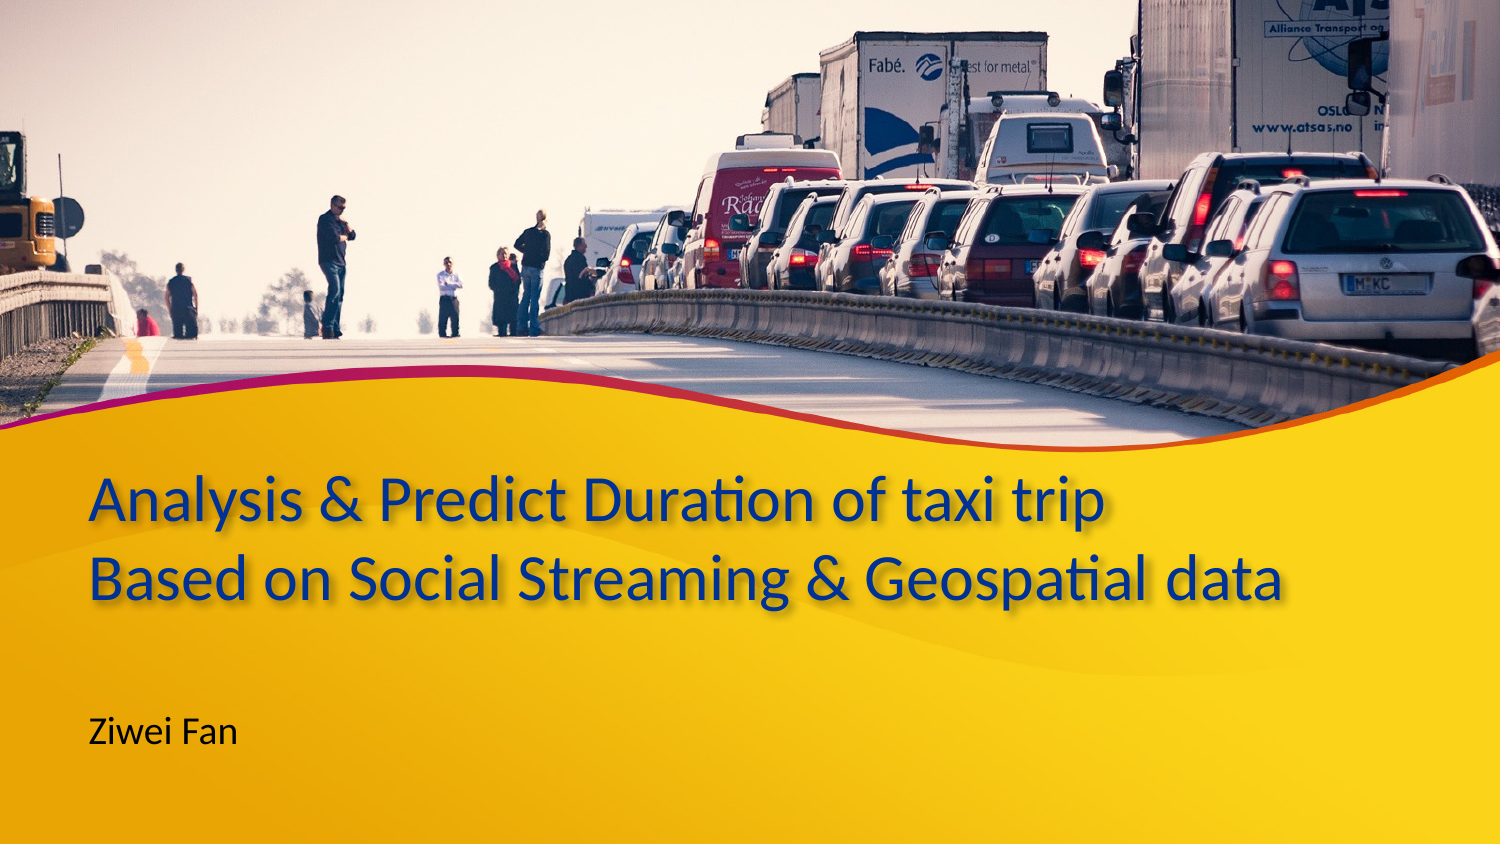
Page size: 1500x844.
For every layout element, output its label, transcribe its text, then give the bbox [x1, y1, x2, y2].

subtitle Ziwei Fan [73, 697, 1427, 760]
picture [0, 0, 1500, 844]
title Analysis & Predict Duration of taxi trip Based on Social Streaming & Geospatial data [73, 446, 1427, 623]
